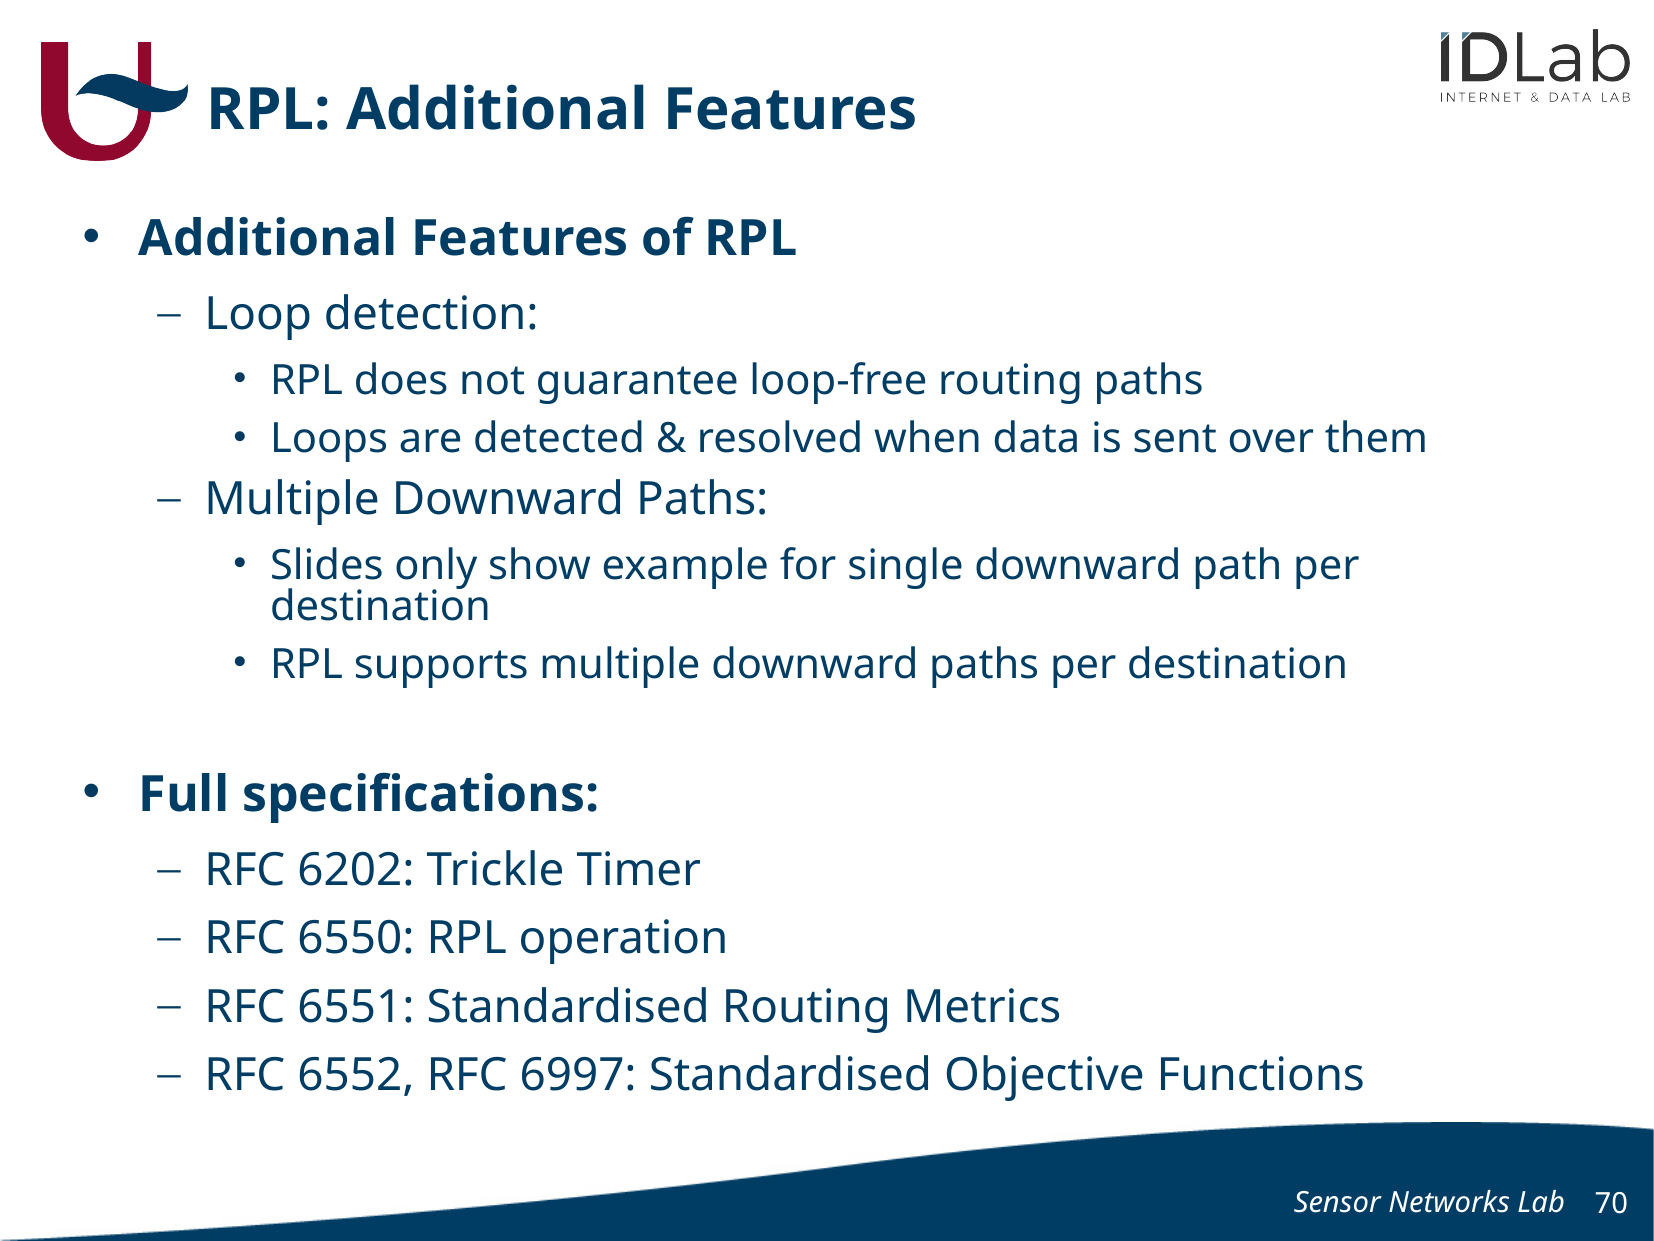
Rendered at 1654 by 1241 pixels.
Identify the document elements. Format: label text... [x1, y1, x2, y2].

picture [0, 1122, 1654, 1241]
picture [1565, 29, 1630, 102]
footer Sensor Networks Lab [708, 1180, 1566, 1241]
title RPL: Additional Features [206, 29, 1565, 177]
picture [41, 42, 188, 161]
slide_number 70 [1594, 1180, 1654, 1241]
list Additional Features of RPL Loop detection: RPL does not guarantee loop-free routing paths Loops are detected & resolved when data is sent over them Multiple Downward Paths: Slides only show example for single downward path per destination RPL supports multiple downward paths per destination Full specifications: RFC 6202: Trickle Timer RFC 6550: RPL operation RFC 6551: Standardised Routing Metrics RFC 6552, RFC 6997: Standardised Objective Functions [82, 206, 1565, 1105]
